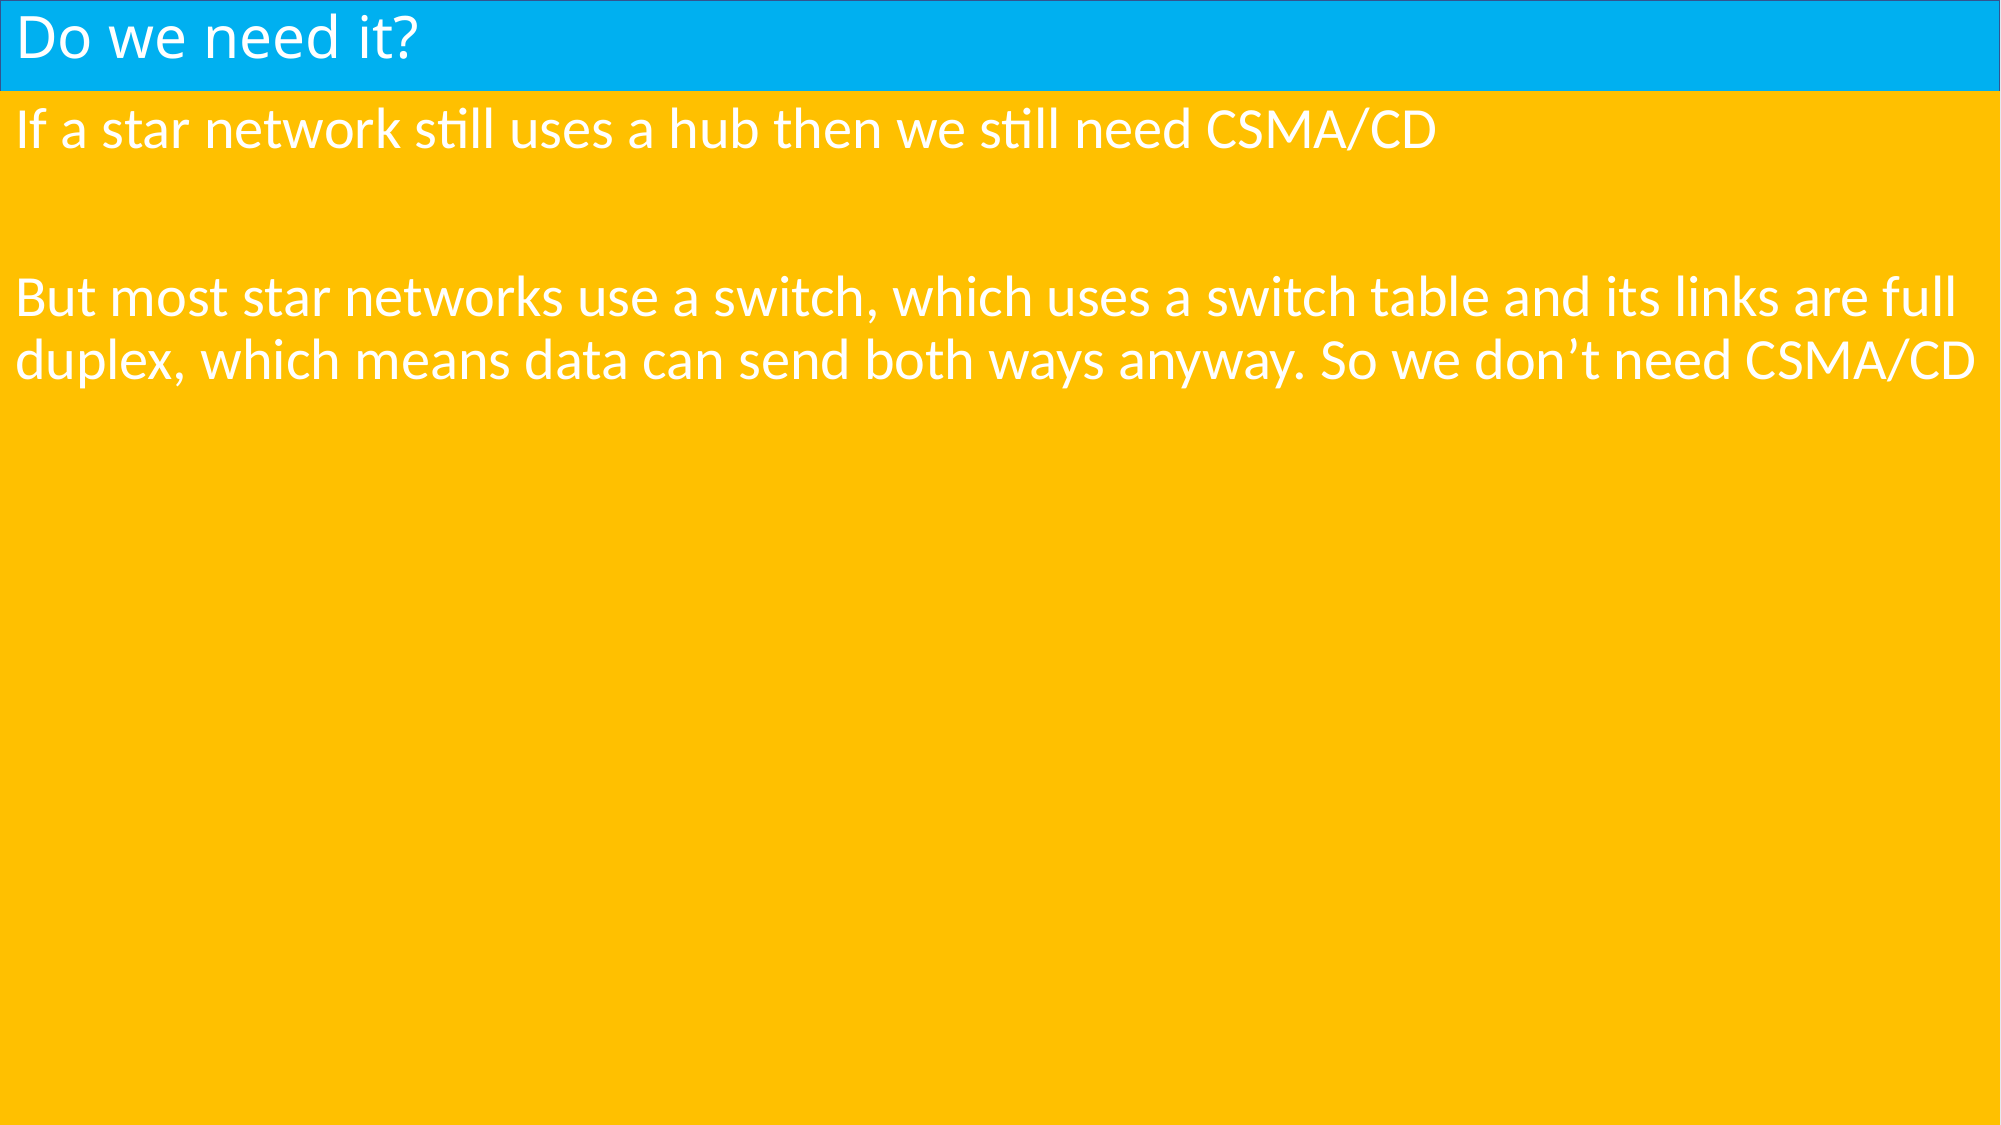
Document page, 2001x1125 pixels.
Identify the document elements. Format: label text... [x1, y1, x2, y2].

title Do we need it? [0, 0, 2000, 80]
list If a star network still uses a hub then we still need CSMA/CD But most star networks use a switch, which uses a switch table and its links are full duplex, which means data can send both ways anyway. So we don’t need CSMA/CD [0, 91, 2000, 1125]
